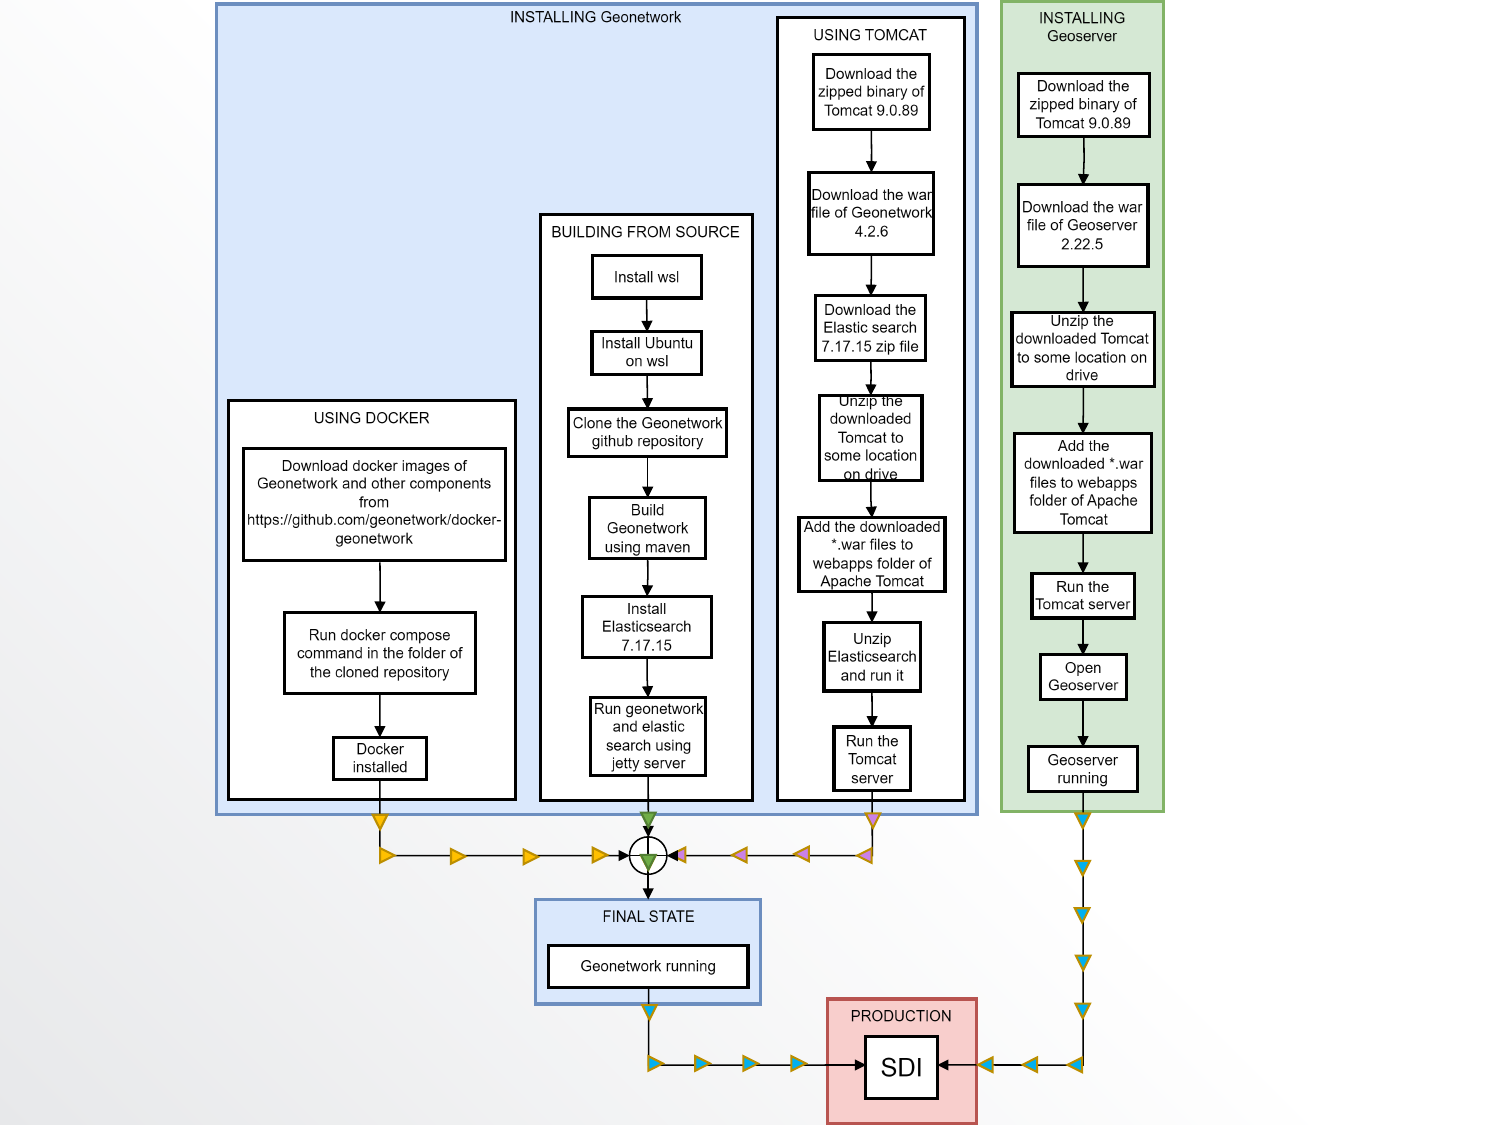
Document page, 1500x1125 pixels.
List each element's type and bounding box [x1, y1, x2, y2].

text_box [643, 826, 653, 836]
text_box [775, 15, 967, 803]
text_box [1073, 907, 1092, 926]
text_box [742, 1054, 761, 1073]
text_box [548, 945, 748, 988]
text_box [938, 1060, 948, 1070]
text_box [639, 853, 658, 872]
text_box [687, 803, 873, 856]
text_box [1074, 954, 1093, 973]
text_box [827, 998, 977, 1007]
text_box [640, 1004, 659, 1022]
text_box [643, 889, 653, 898]
text_box [855, 1060, 865, 1070]
picture [216, 8, 975, 30]
text_box [649, 836, 667, 855]
text_box [999, 0, 1166, 814]
text_box [975, 1055, 994, 1074]
text_box [639, 811, 658, 830]
text_box [790, 1054, 809, 1073]
text_box [865, 1036, 938, 1099]
text_box [648, 987, 855, 1066]
text_box [522, 847, 541, 866]
text_box [629, 836, 648, 855]
text_box [538, 212, 755, 803]
text_box [629, 856, 648, 875]
picture [866, 1052, 937, 1089]
text_box [729, 846, 748, 864]
text_box [379, 802, 591, 856]
text_box [371, 813, 390, 832]
text_box [649, 856, 667, 875]
picture [827, 1007, 975, 1029]
text_box [792, 844, 810, 863]
text_box [948, 814, 1084, 1066]
text_box [449, 847, 468, 866]
text_box [591, 846, 610, 865]
text_box [1020, 1055, 1039, 1074]
picture [537, 907, 760, 930]
text_box [1065, 1055, 1084, 1074]
text_box [379, 846, 397, 865]
text_box [647, 1054, 666, 1073]
text_box [619, 851, 629, 860]
text_box [216, 3, 977, 815]
text_box [1073, 1002, 1092, 1021]
text_box [694, 1054, 713, 1073]
text_box [535, 899, 761, 1004]
text_box [600, 849, 619, 856]
text_box [226, 398, 518, 802]
text_box [1073, 859, 1092, 878]
picture [549, 957, 747, 980]
text_box [676, 845, 687, 864]
text_box [1074, 814, 1091, 831]
text_box [827, 1029, 964, 1064]
text_box [827, 1065, 977, 1124]
text_box [668, 851, 678, 861]
text_box [864, 812, 882, 831]
text_box [854, 846, 873, 865]
